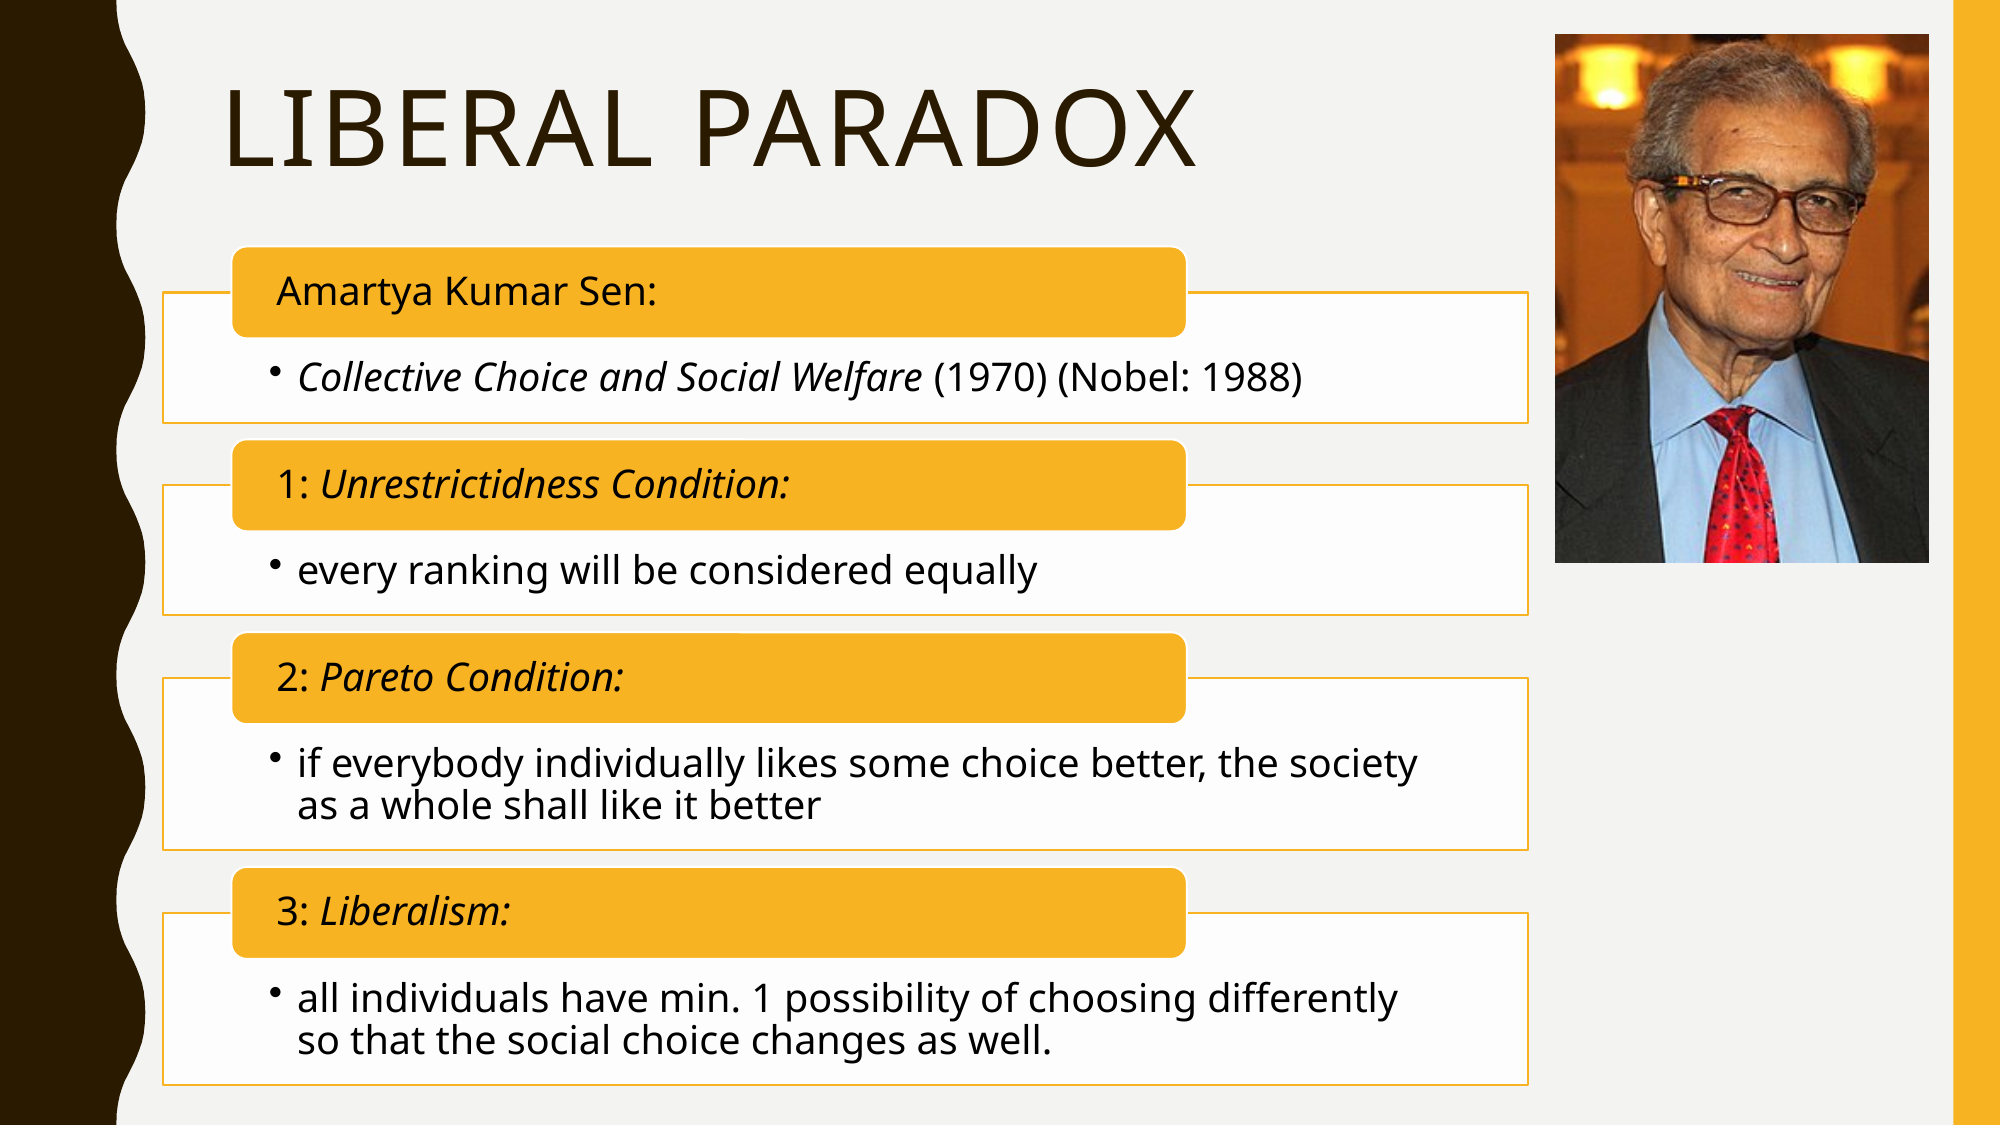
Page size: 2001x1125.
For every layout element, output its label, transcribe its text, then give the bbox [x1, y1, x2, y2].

picture [1555, 34, 1929, 563]
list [163, 235, 1529, 1096]
title Liberal paradox [205, 67, 1555, 312]
